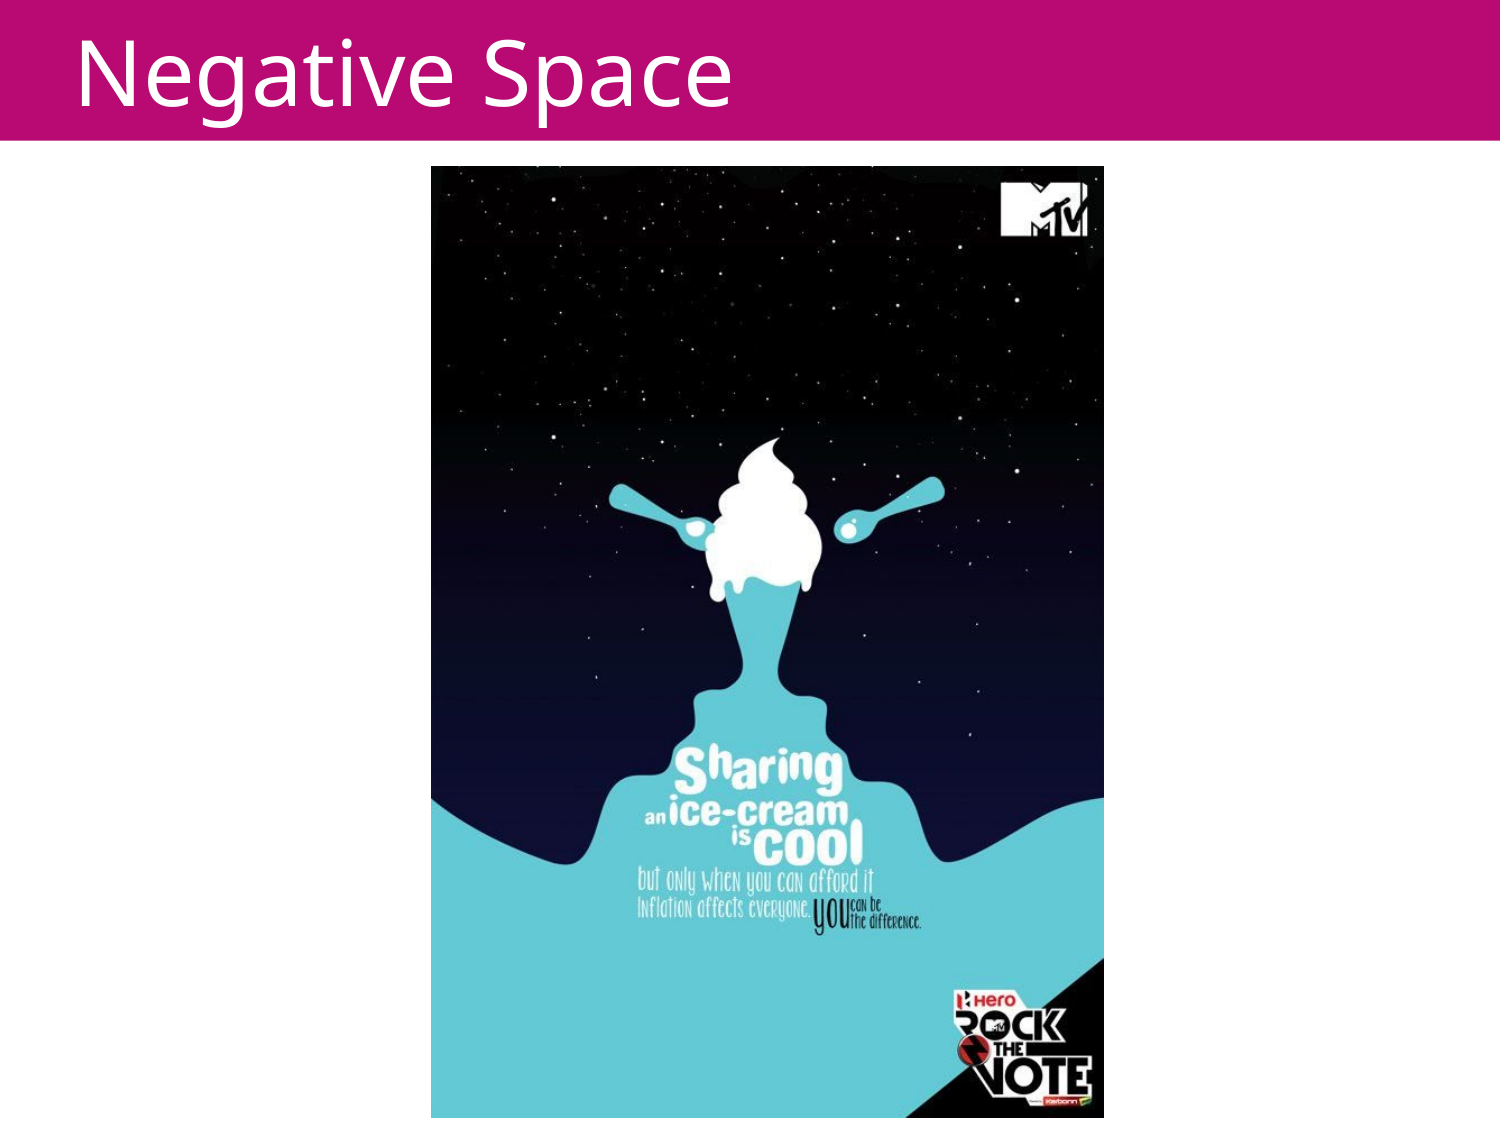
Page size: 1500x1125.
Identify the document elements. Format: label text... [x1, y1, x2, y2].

picture [430, 166, 1105, 1118]
title Negative Space [0, 0, 1500, 141]
